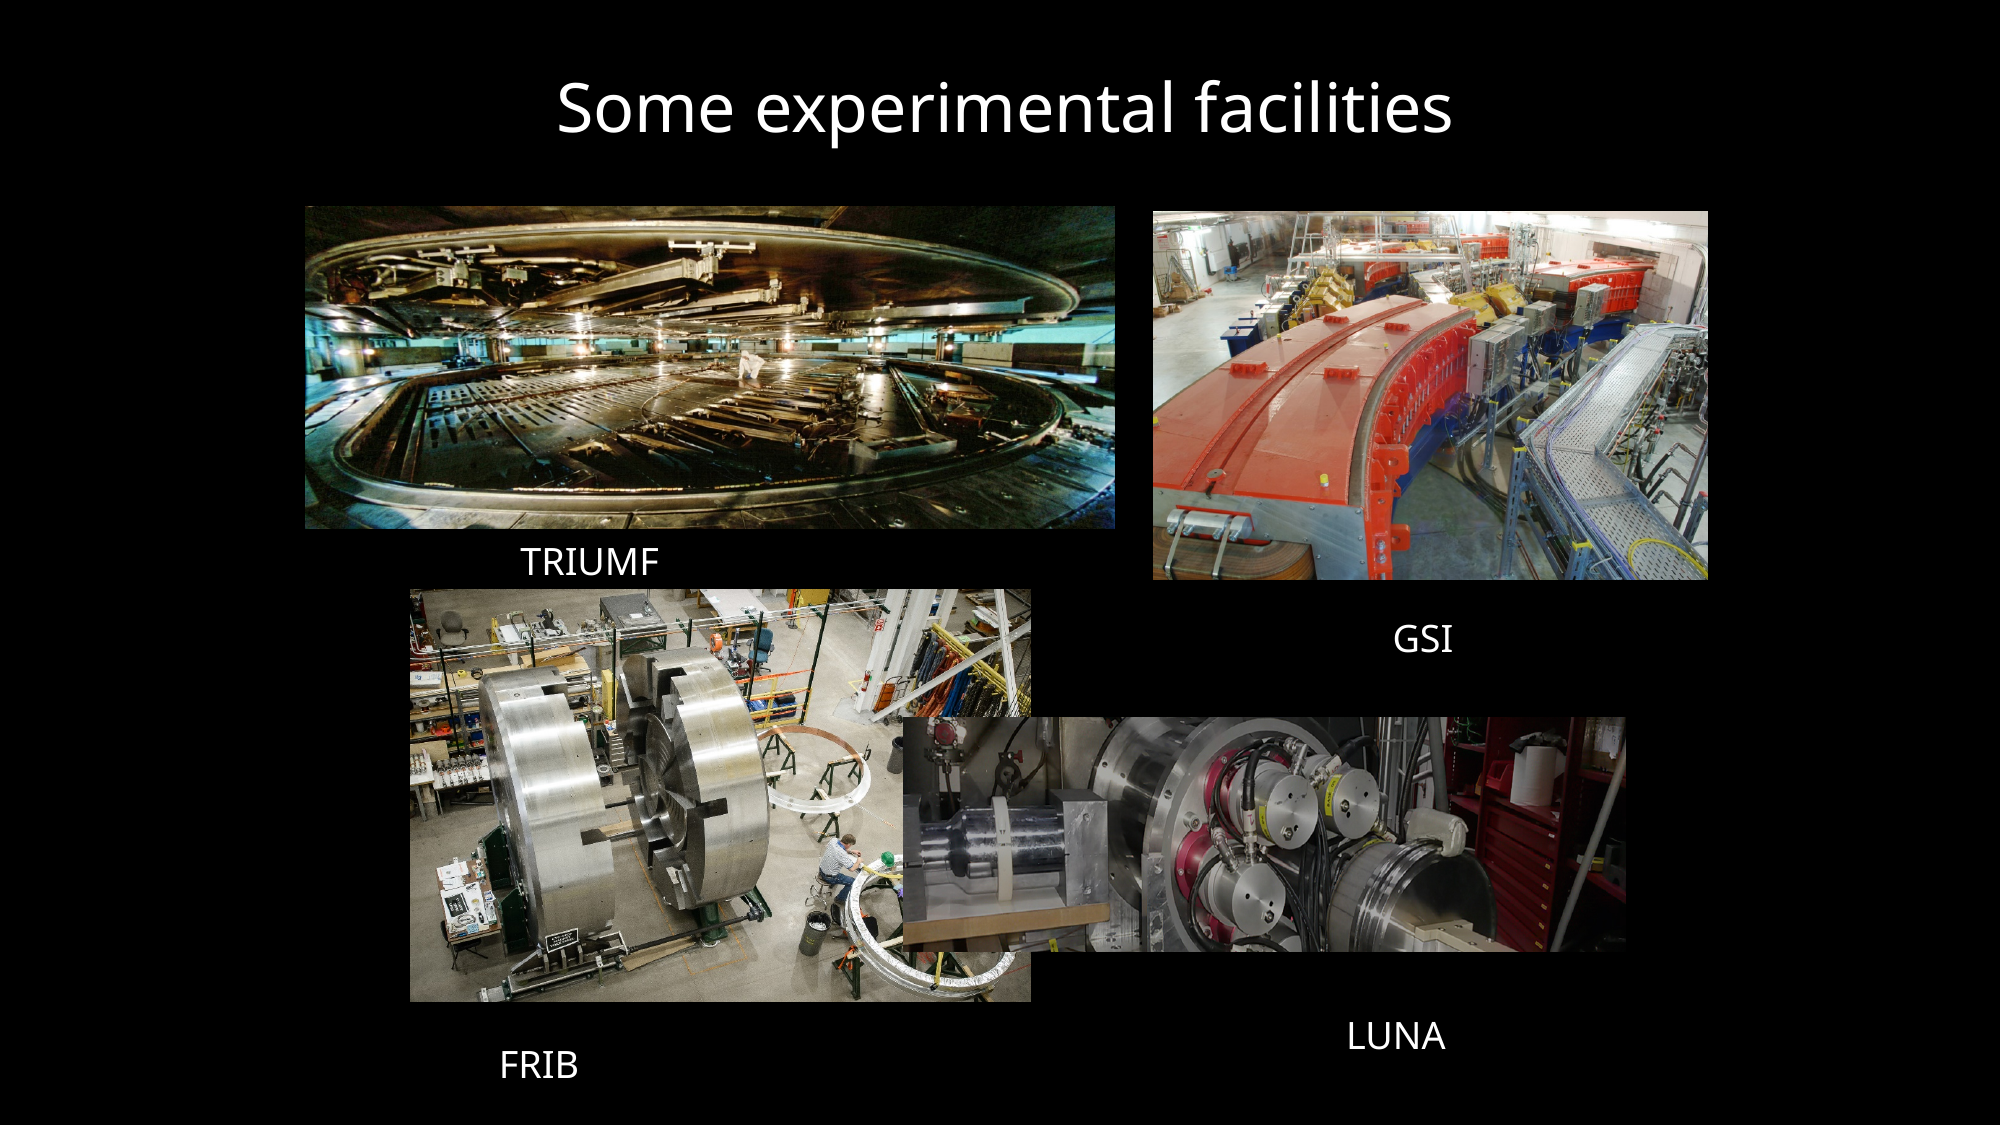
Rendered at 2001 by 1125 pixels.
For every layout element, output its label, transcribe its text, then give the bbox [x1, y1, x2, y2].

text_box GSI [1378, 607, 1479, 667]
picture [305, 205, 1115, 530]
text_box TRIUMF [506, 537, 950, 587]
text_box FRIB [485, 1034, 929, 1093]
text_box LUNA [1332, 1004, 1776, 1064]
picture [410, 588, 1626, 1002]
picture [1153, 211, 1708, 580]
text_box Some experimental facilities [222, 6, 1788, 204]
